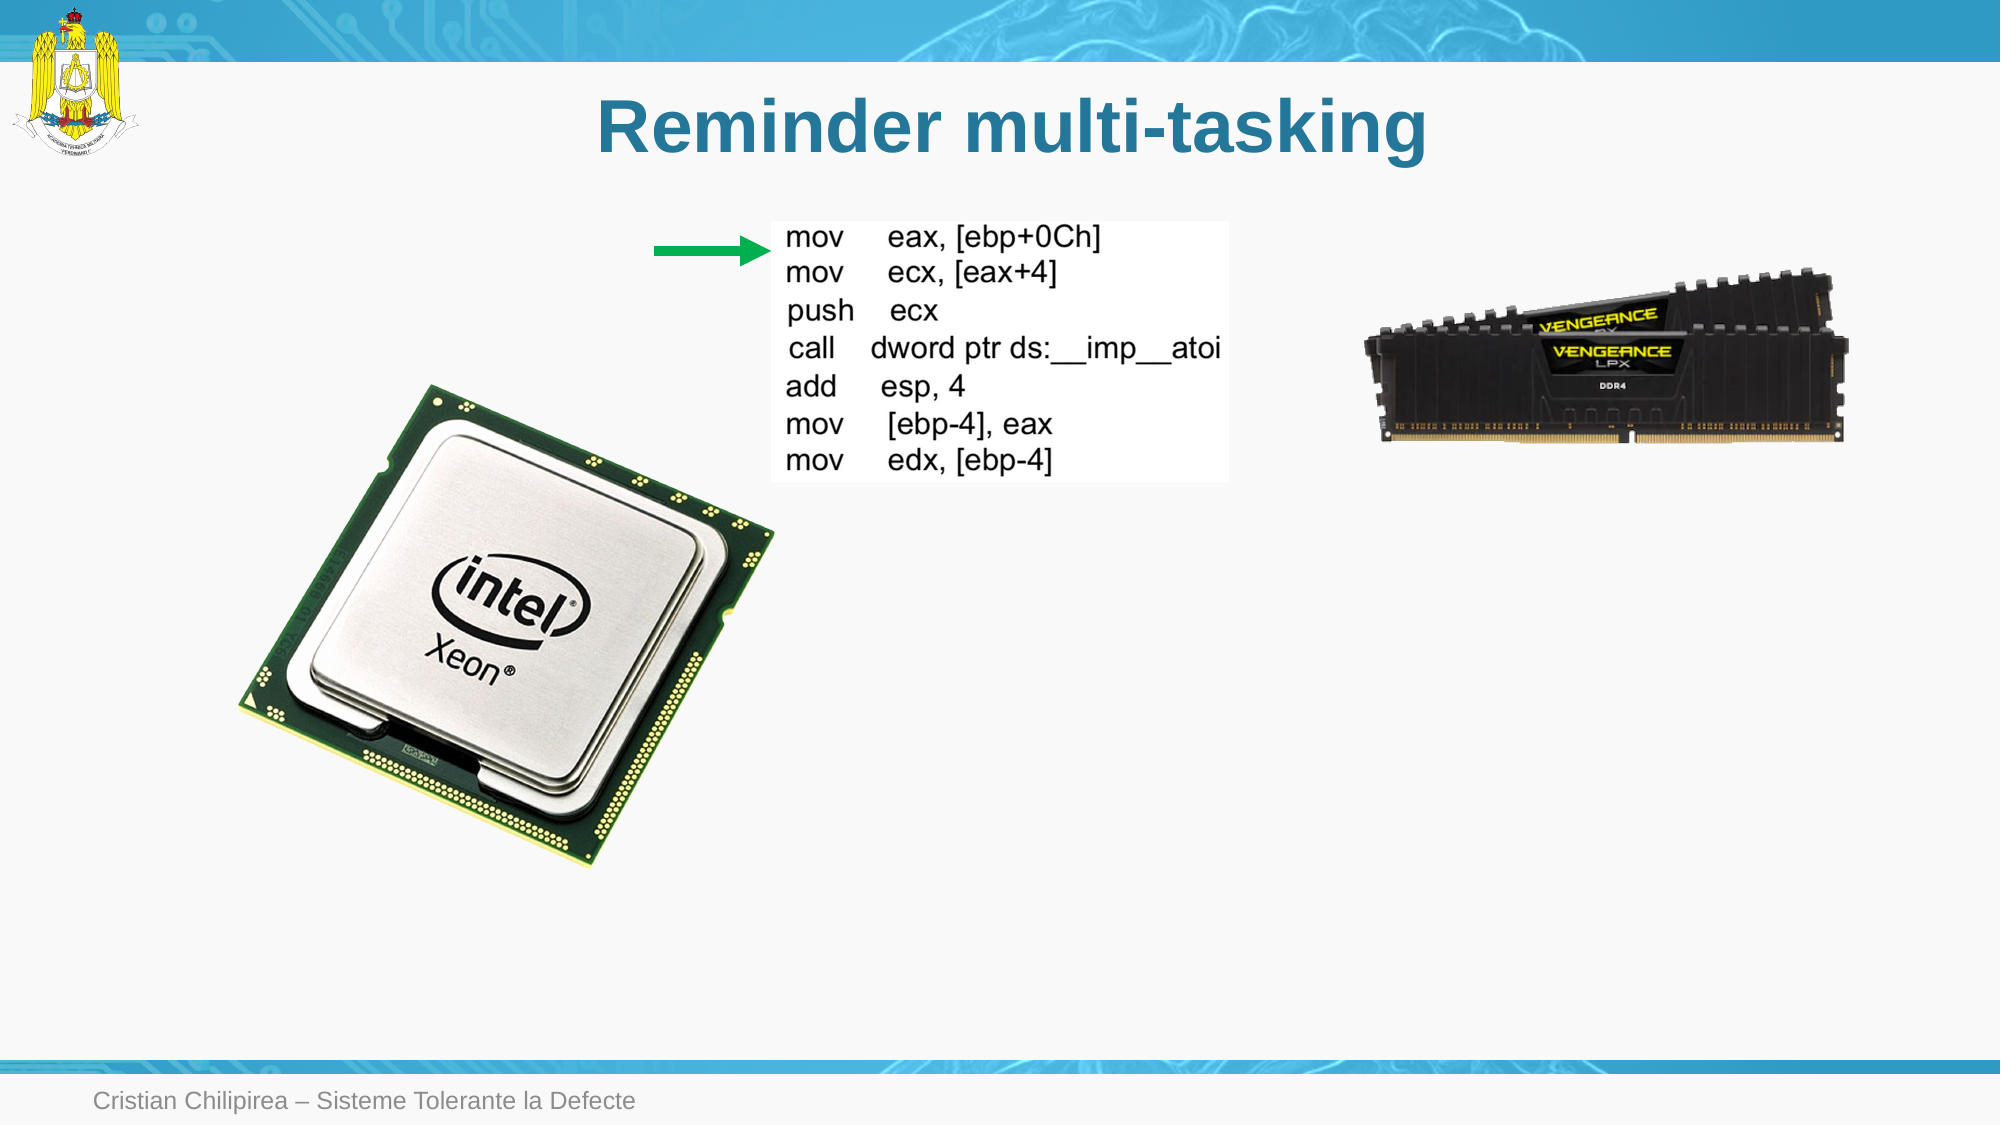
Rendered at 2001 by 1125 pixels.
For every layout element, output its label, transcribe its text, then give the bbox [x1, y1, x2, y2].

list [231, 376, 779, 877]
picture [0, 1060, 2000, 1074]
footer Cristian Chilipirea – Sisteme Tolerante la Defecte [77, 1073, 1338, 1125]
picture [0, 0, 2000, 156]
picture [771, 221, 1229, 482]
title Reminder multi-tasking [150, 76, 1876, 180]
picture [1363, 112, 1850, 599]
